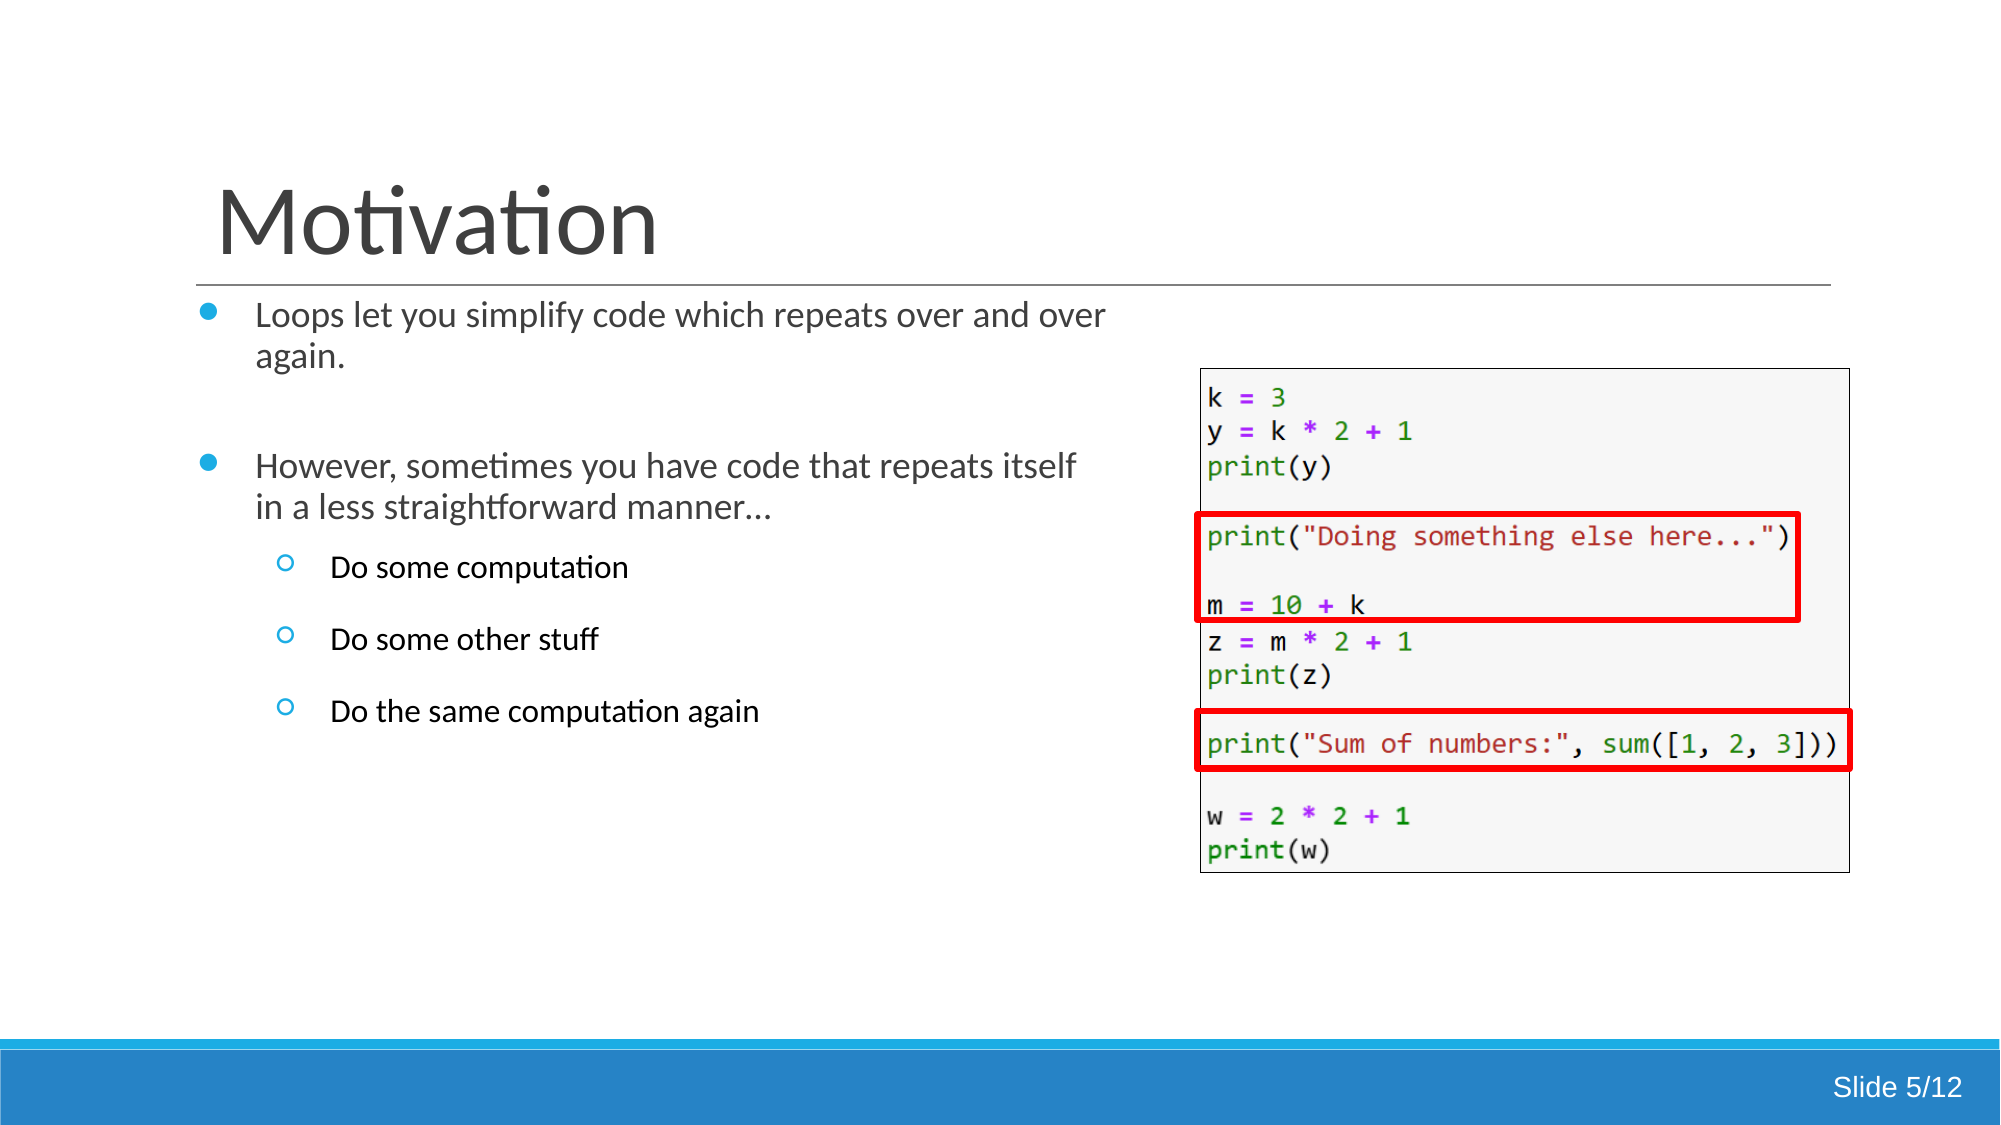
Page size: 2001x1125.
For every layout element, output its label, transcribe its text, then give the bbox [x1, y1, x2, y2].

text_box Slide 5/12 [1817, 1053, 2000, 1125]
title Motivation [200, 44, 1850, 283]
text_box Loops let you simplify code which repeats over and over again. However, sometimes you have code that repeats itself in a less straightforward manner… Do some computation Do some other stuff Do the same computation again [180, 287, 1114, 849]
picture [1200, 367, 1851, 873]
